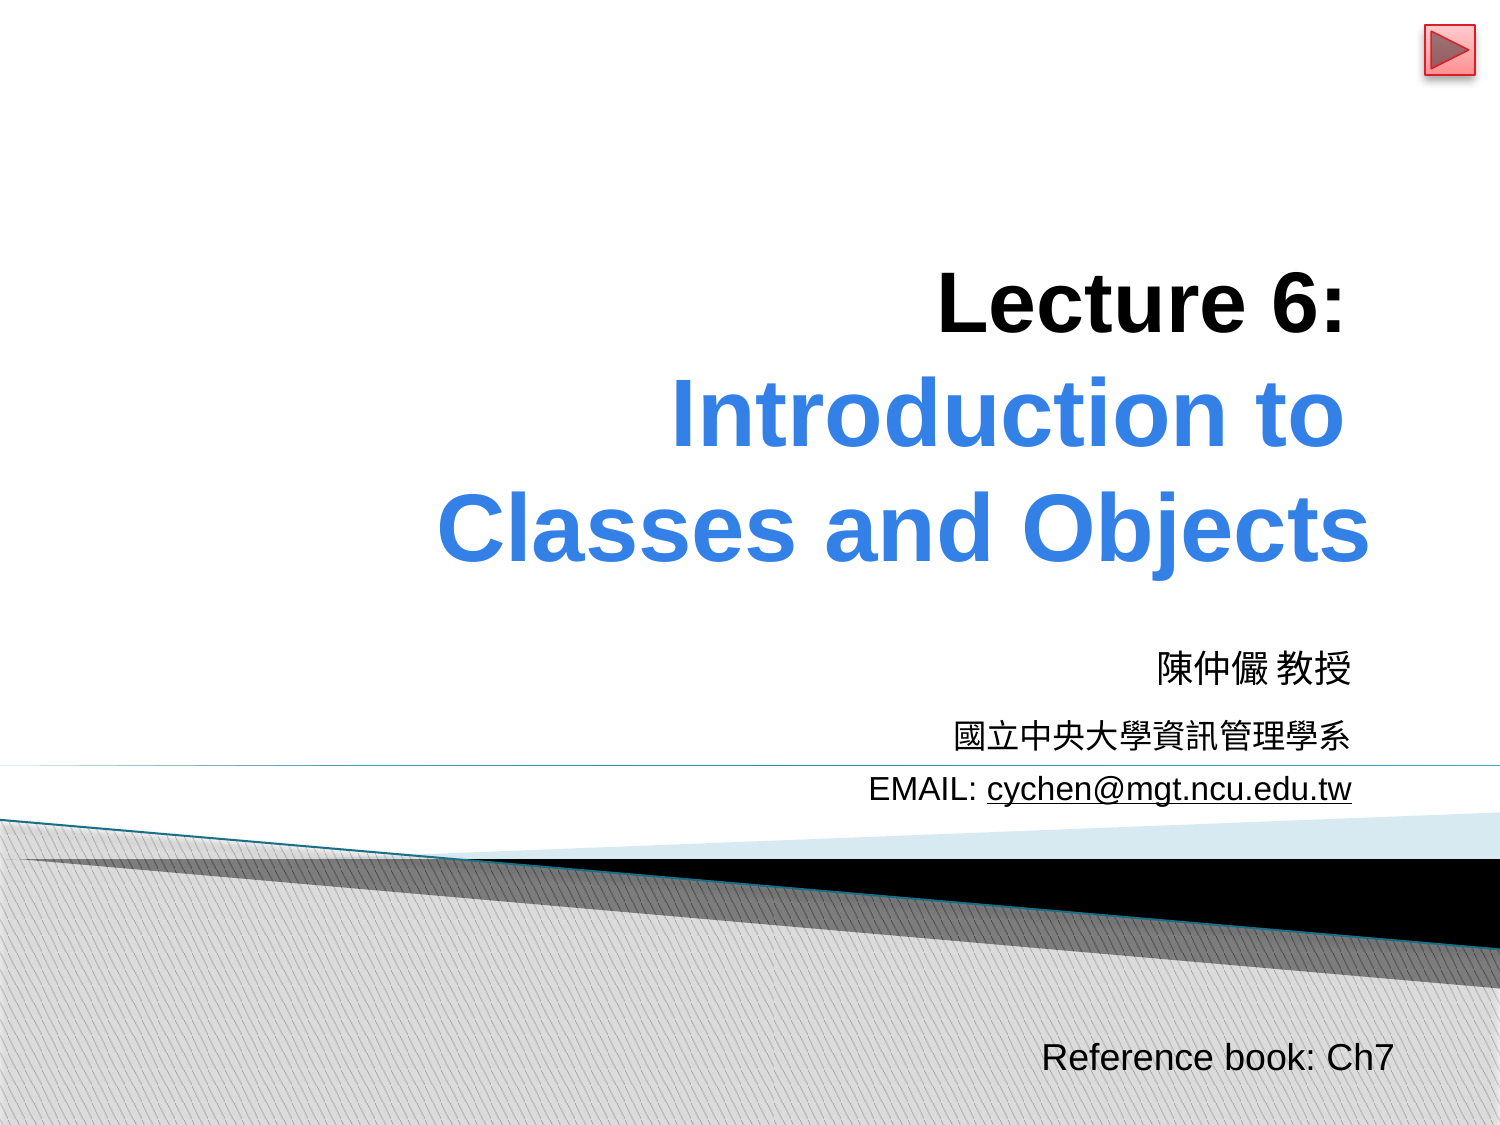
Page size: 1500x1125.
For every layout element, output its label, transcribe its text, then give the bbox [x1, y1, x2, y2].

text_box 陳仲儼 教授 國立中央大學資訊管理學系 EMAIL: cychen@mgt.ncu.edu.tw [853, 637, 1367, 815]
picture [5, 859, 1500, 989]
text_box Reference book: Ch7 [1026, 1025, 1410, 1086]
title Lecture 6: Introduction to Classes and Objects [112, 237, 1388, 588]
